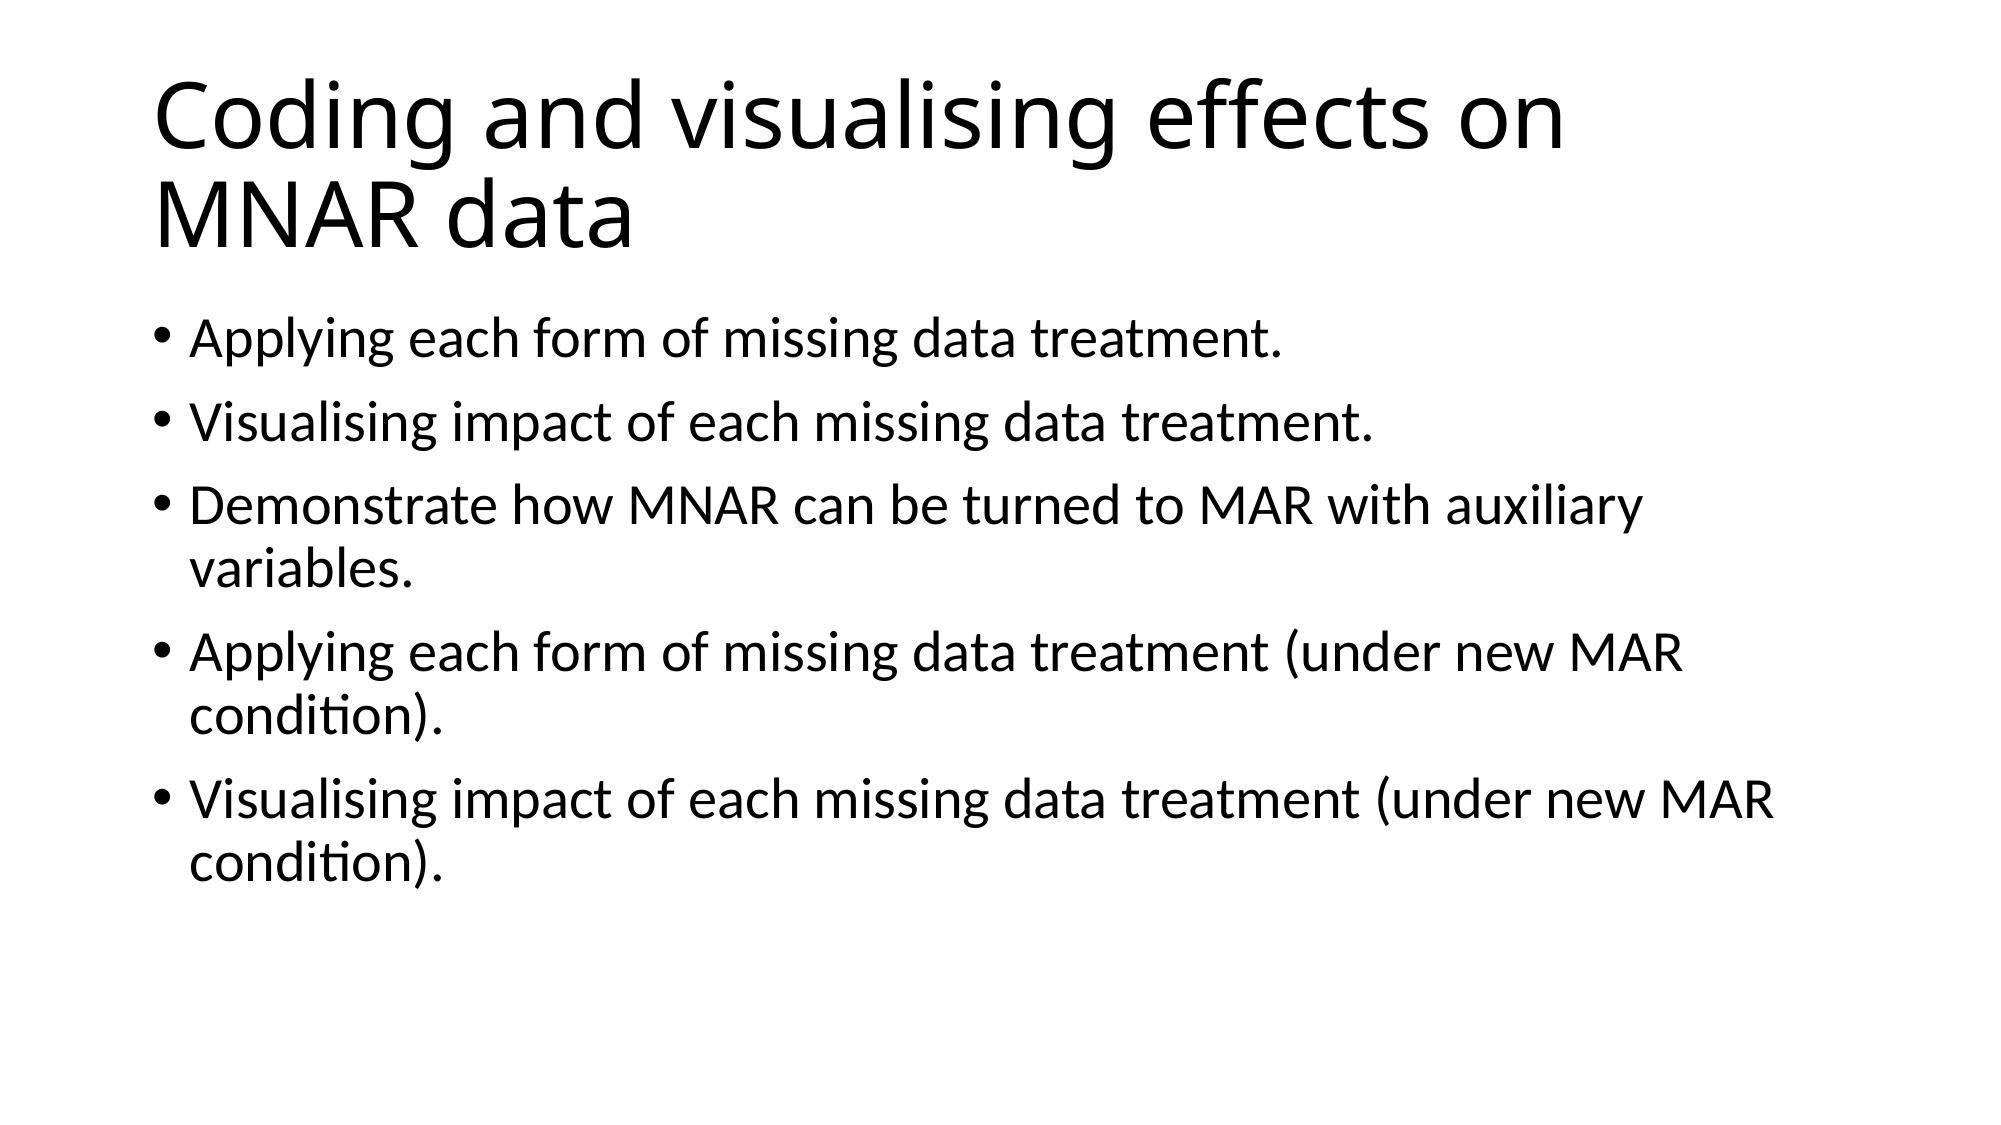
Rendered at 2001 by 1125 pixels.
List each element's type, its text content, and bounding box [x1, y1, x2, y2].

list Applying each form of missing data treatment. Visualising impact of each missing data treatment. Demonstrate how MNAR can be turned to MAR with auxiliary variables. Applying each form of missing data treatment (under new MAR condition). Visualising impact of each missing data treatment (under new MAR condition). [137, 299, 1863, 1014]
title Coding and visualising effects on MNAR data [137, 59, 1863, 278]
